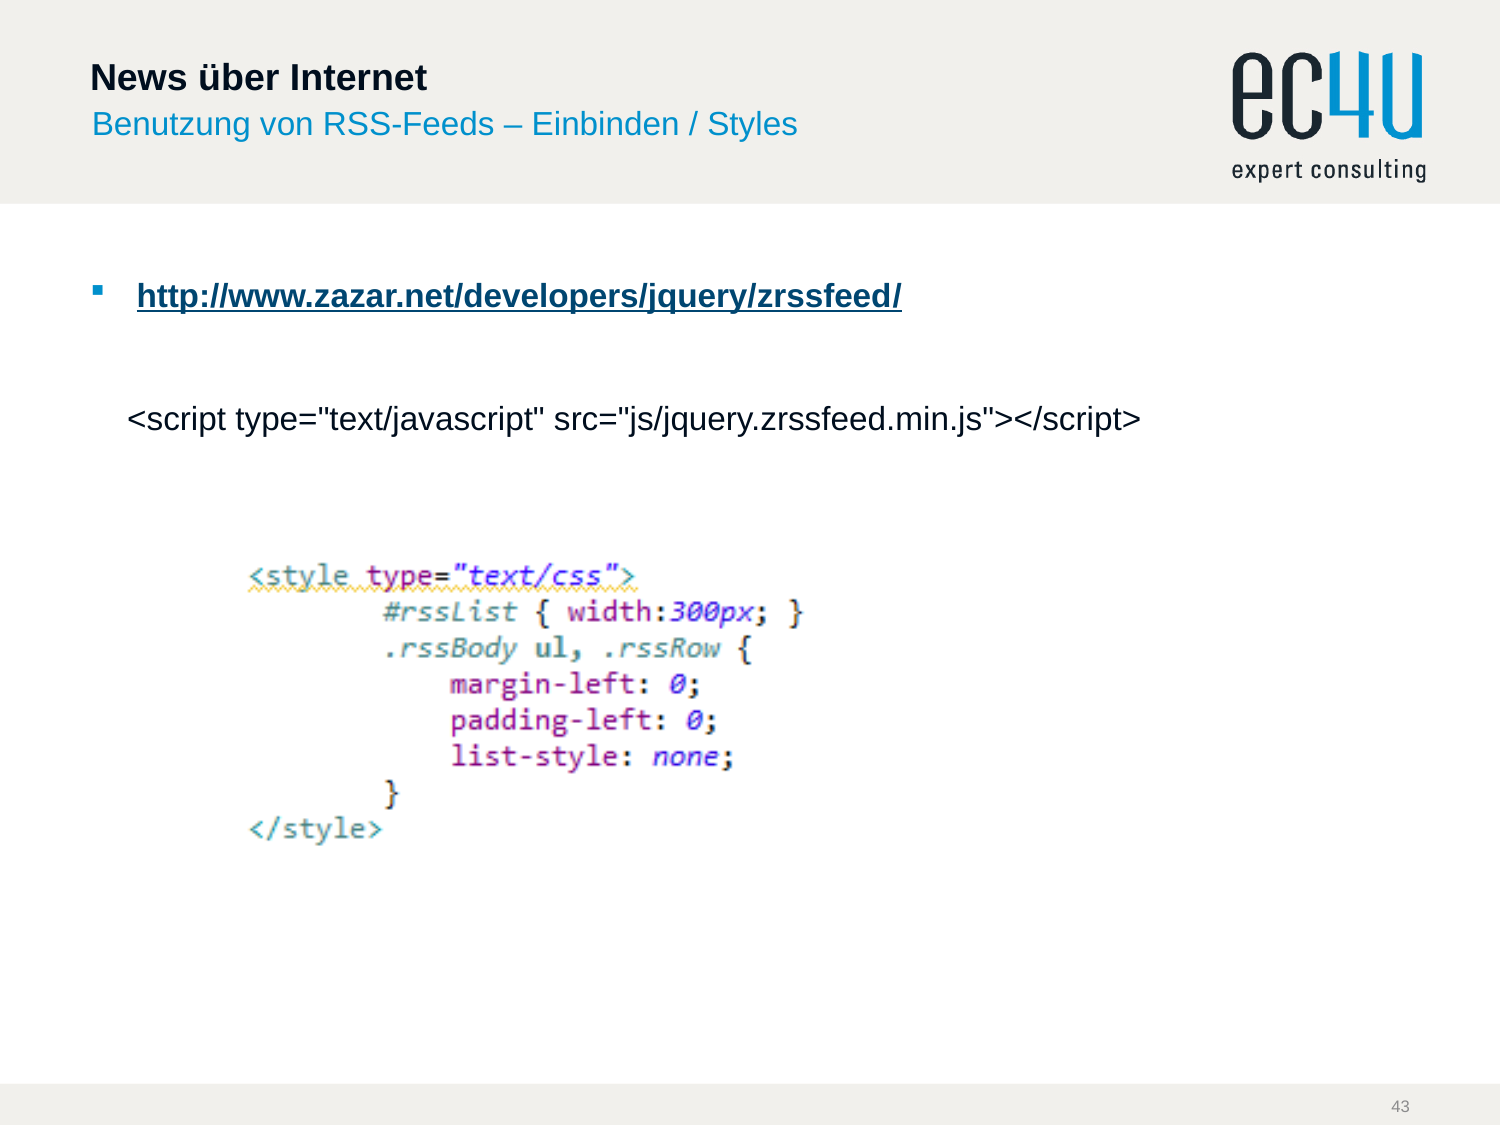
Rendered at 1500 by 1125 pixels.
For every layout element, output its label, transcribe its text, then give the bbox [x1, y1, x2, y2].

picture [0, 0, 1500, 1125]
list Benutzung von RSS-Feeds – Einbinden / Styles [76, 101, 1211, 197]
title News über Internet [75, 42, 1211, 109]
slide_number 43 [1074, 1089, 1425, 1122]
list http://www.zazar.net/developers/jquery/zrssfeed/ <script type="text/javascript" src="js/jquery.zrssfeed.min.js"></script> [75, 267, 1425, 1035]
